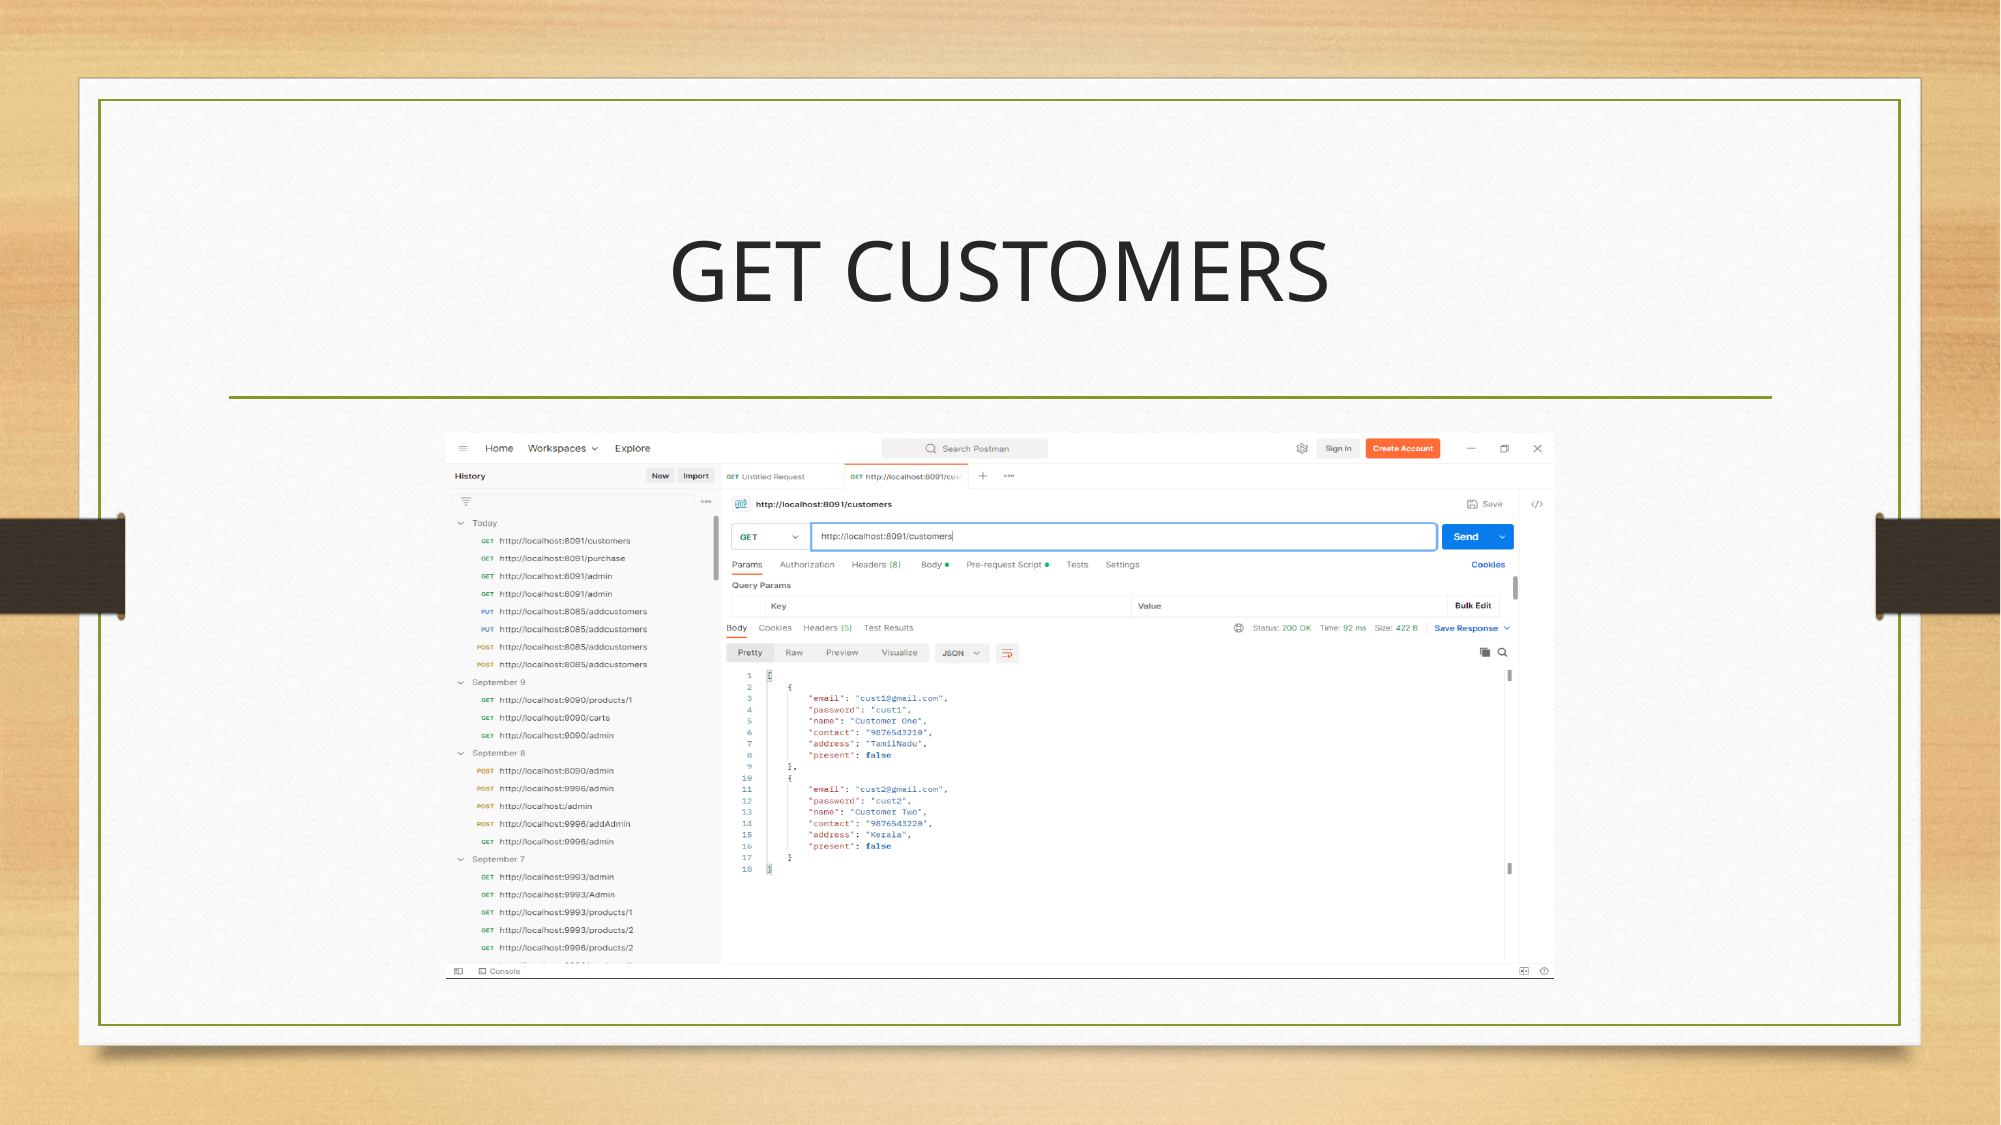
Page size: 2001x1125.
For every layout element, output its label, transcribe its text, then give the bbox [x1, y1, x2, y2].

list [446, 433, 1554, 979]
picture [0, 0, 2001, 1125]
title GET CUSTOMERS [212, 161, 1788, 375]
